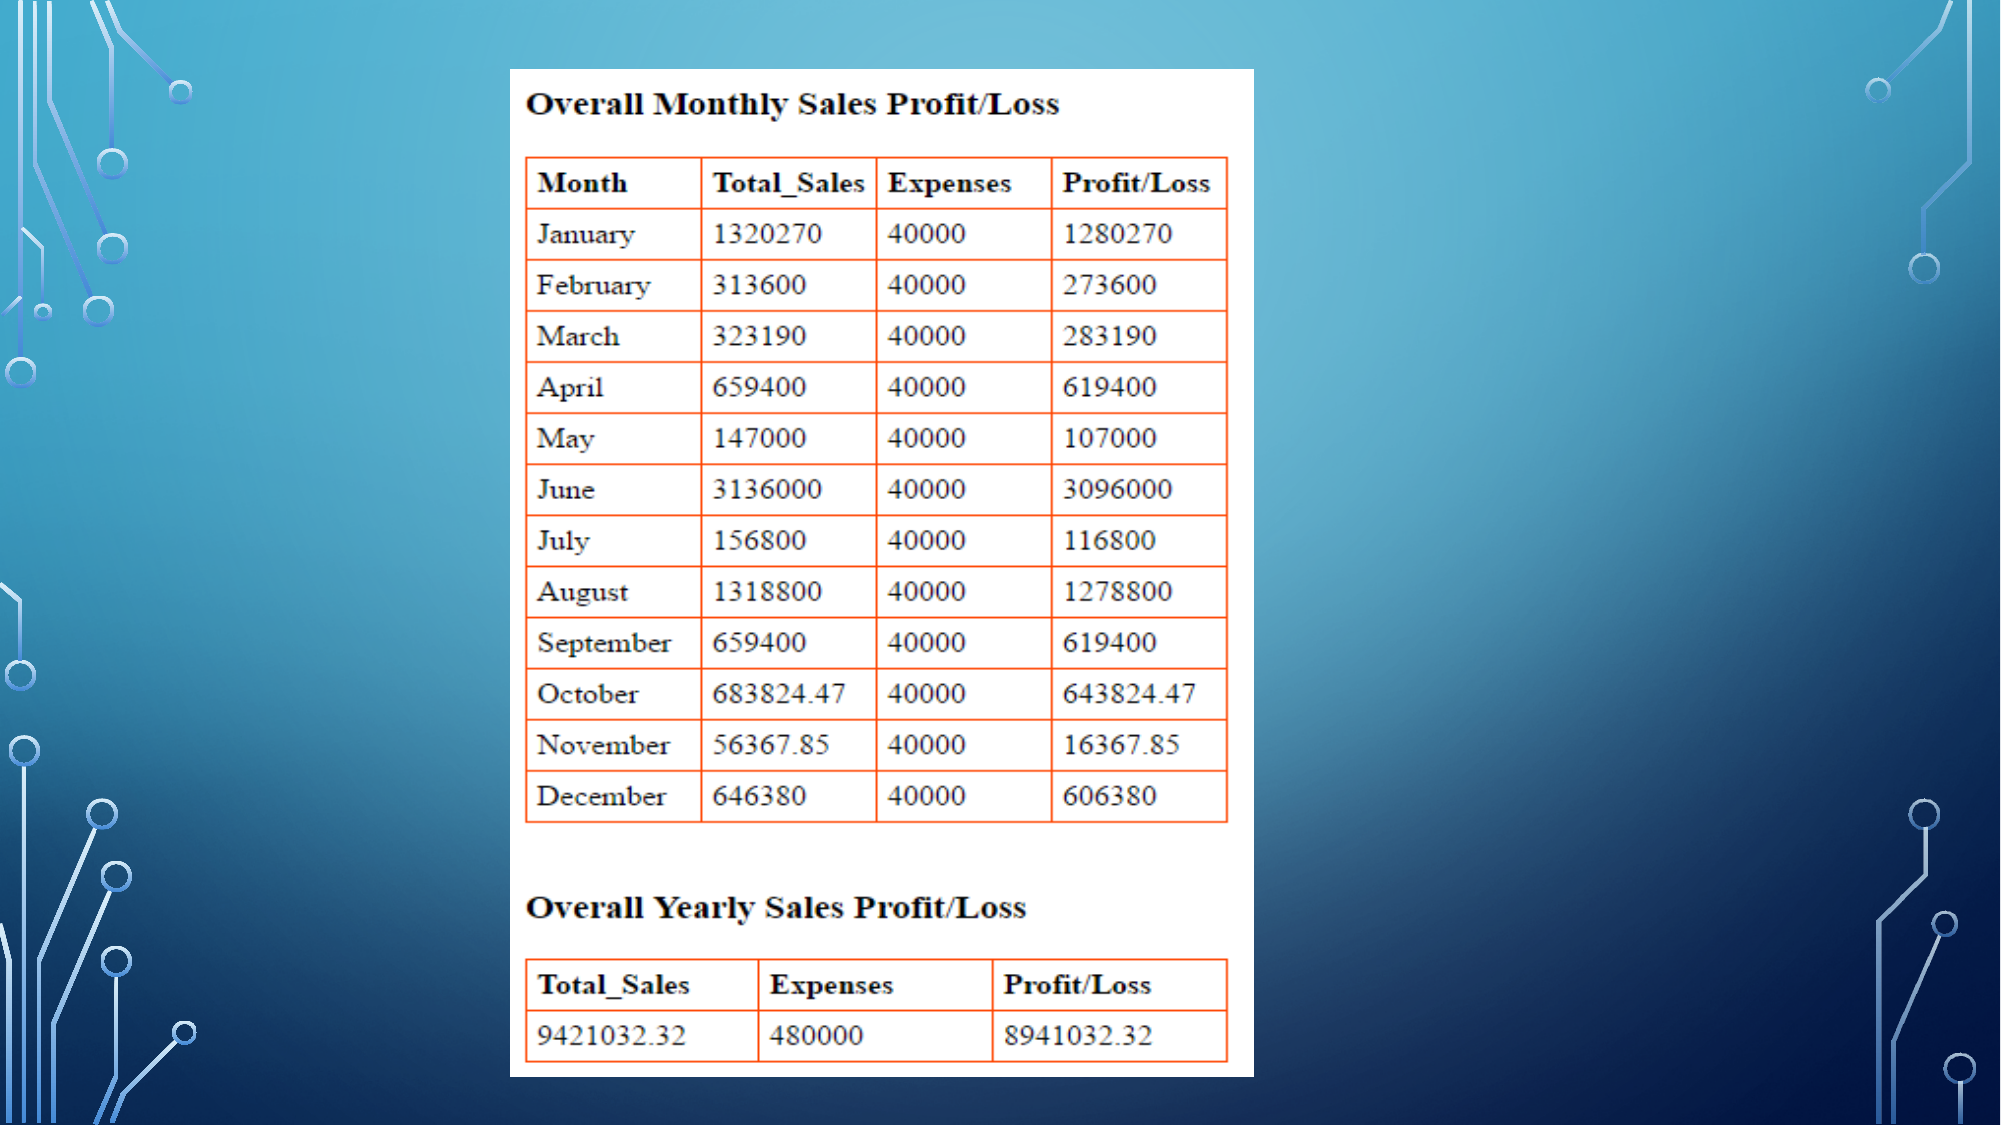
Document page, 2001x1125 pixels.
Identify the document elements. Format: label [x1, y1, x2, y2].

list [510, 69, 1254, 1078]
